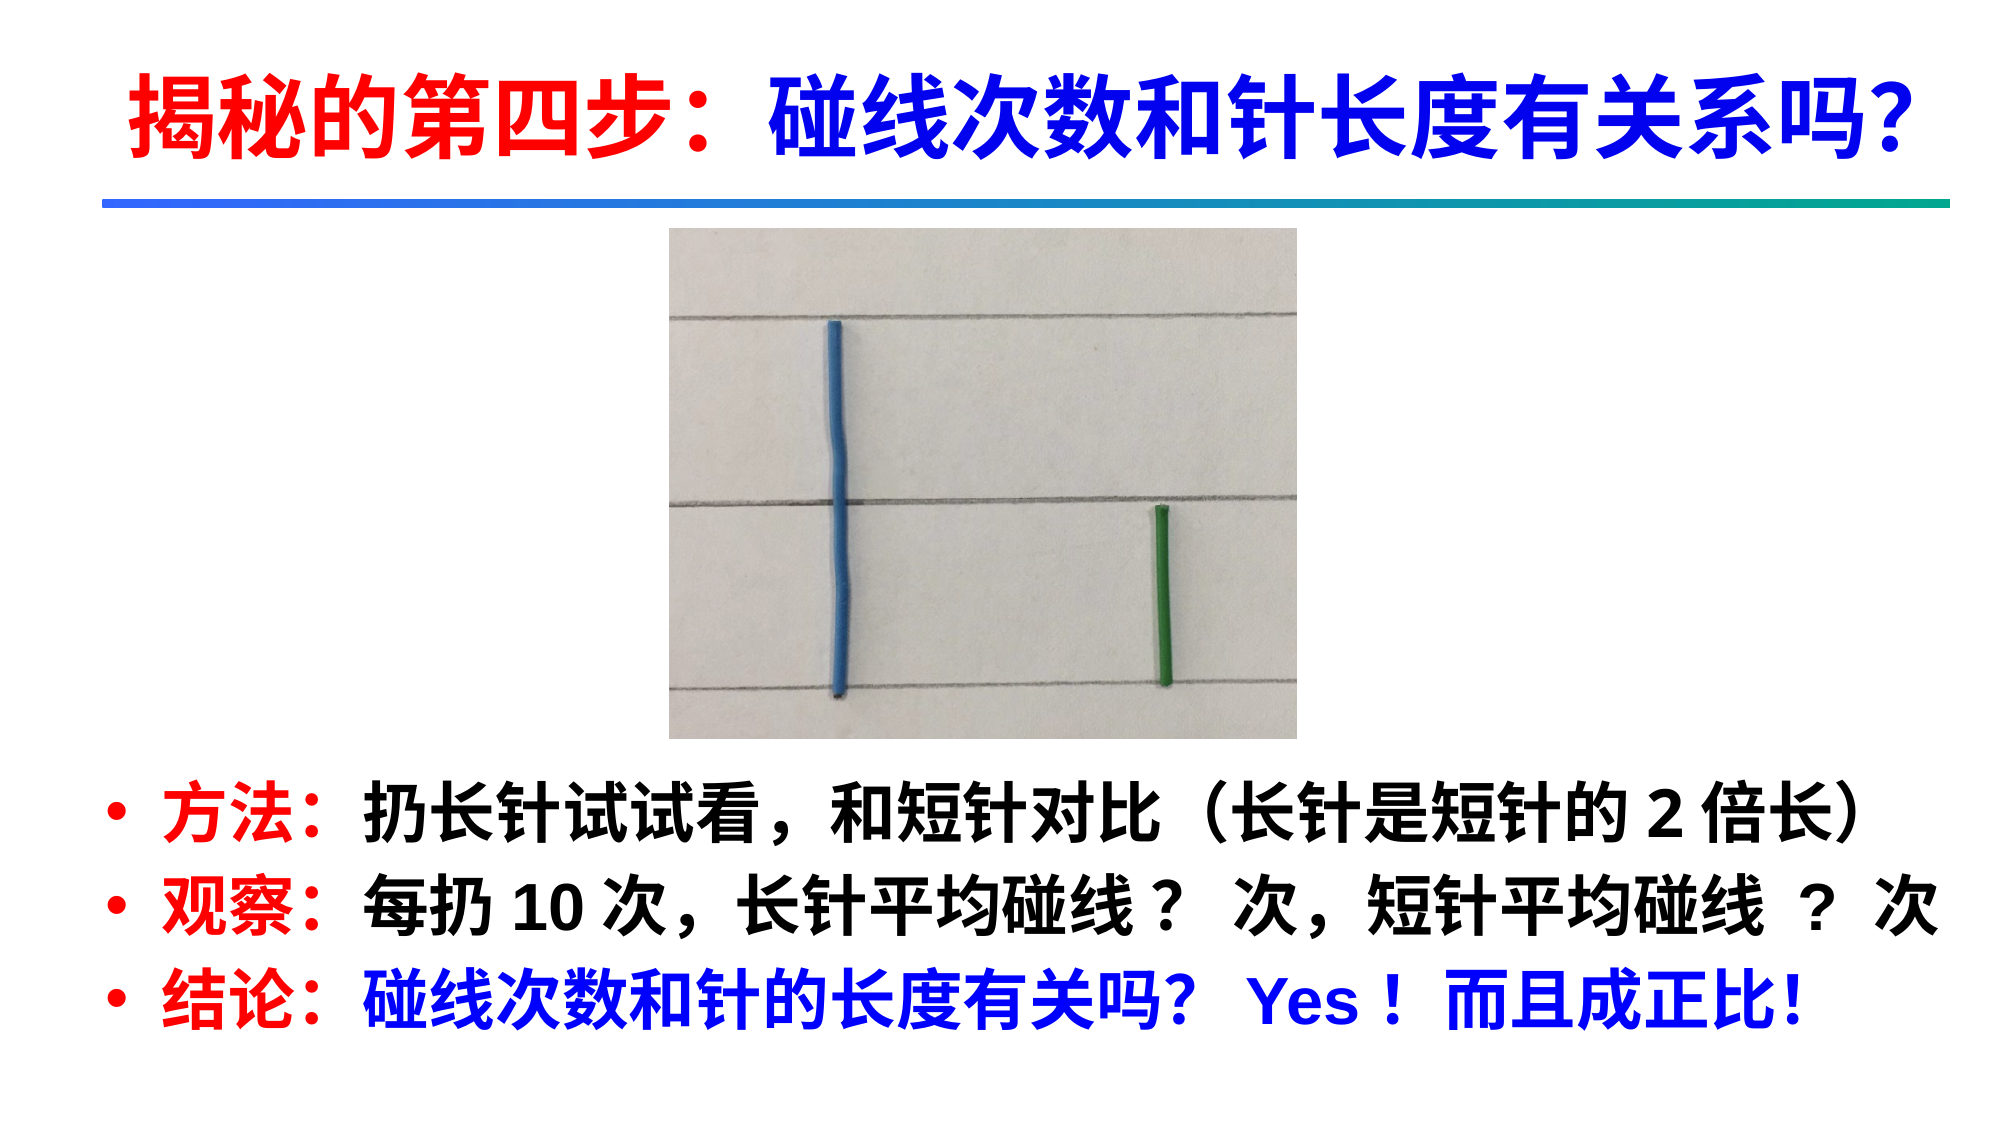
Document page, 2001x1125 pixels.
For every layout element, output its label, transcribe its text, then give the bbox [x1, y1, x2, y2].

picture [669, 227, 1297, 739]
title 揭秘的第四步：碰线次数和针长度有关系吗？ [110, 26, 2000, 204]
list 方法：扔长针试试看，和短针对比（长针是短针的2倍长） 观察：每扔10次，长针平均碰线 ？ 次，短针平均碰线 ? 次 结论：碰线次数和针的长度有关吗？Yes！而且成正比！ [90, 763, 1981, 1125]
